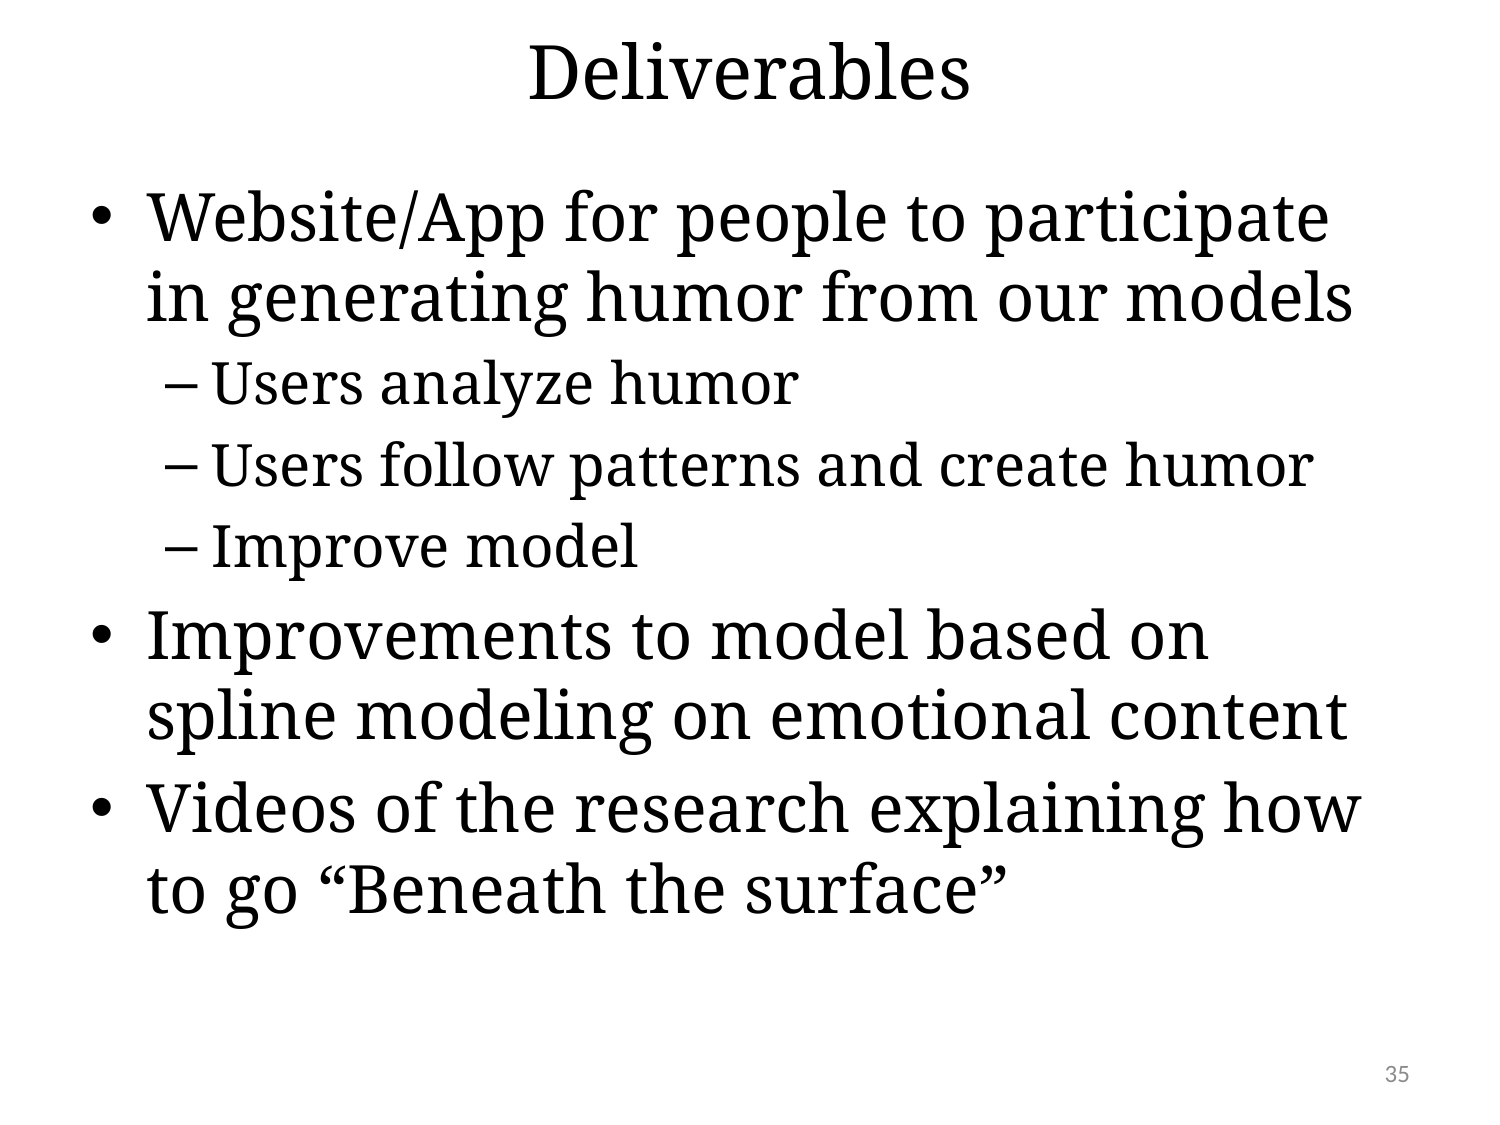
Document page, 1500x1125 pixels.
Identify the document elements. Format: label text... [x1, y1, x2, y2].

list Website/App for people to participate in generating humor from our models Users analyze humor Users follow patterns and create humor Improve model Improvements to model based on spline modeling on emotional content Videos of the research explaining how to go “Beneath the surface” [75, 167, 1425, 1125]
title Deliverables [75, 0, 1425, 139]
slide_number 35 [1074, 1042, 1425, 1103]
